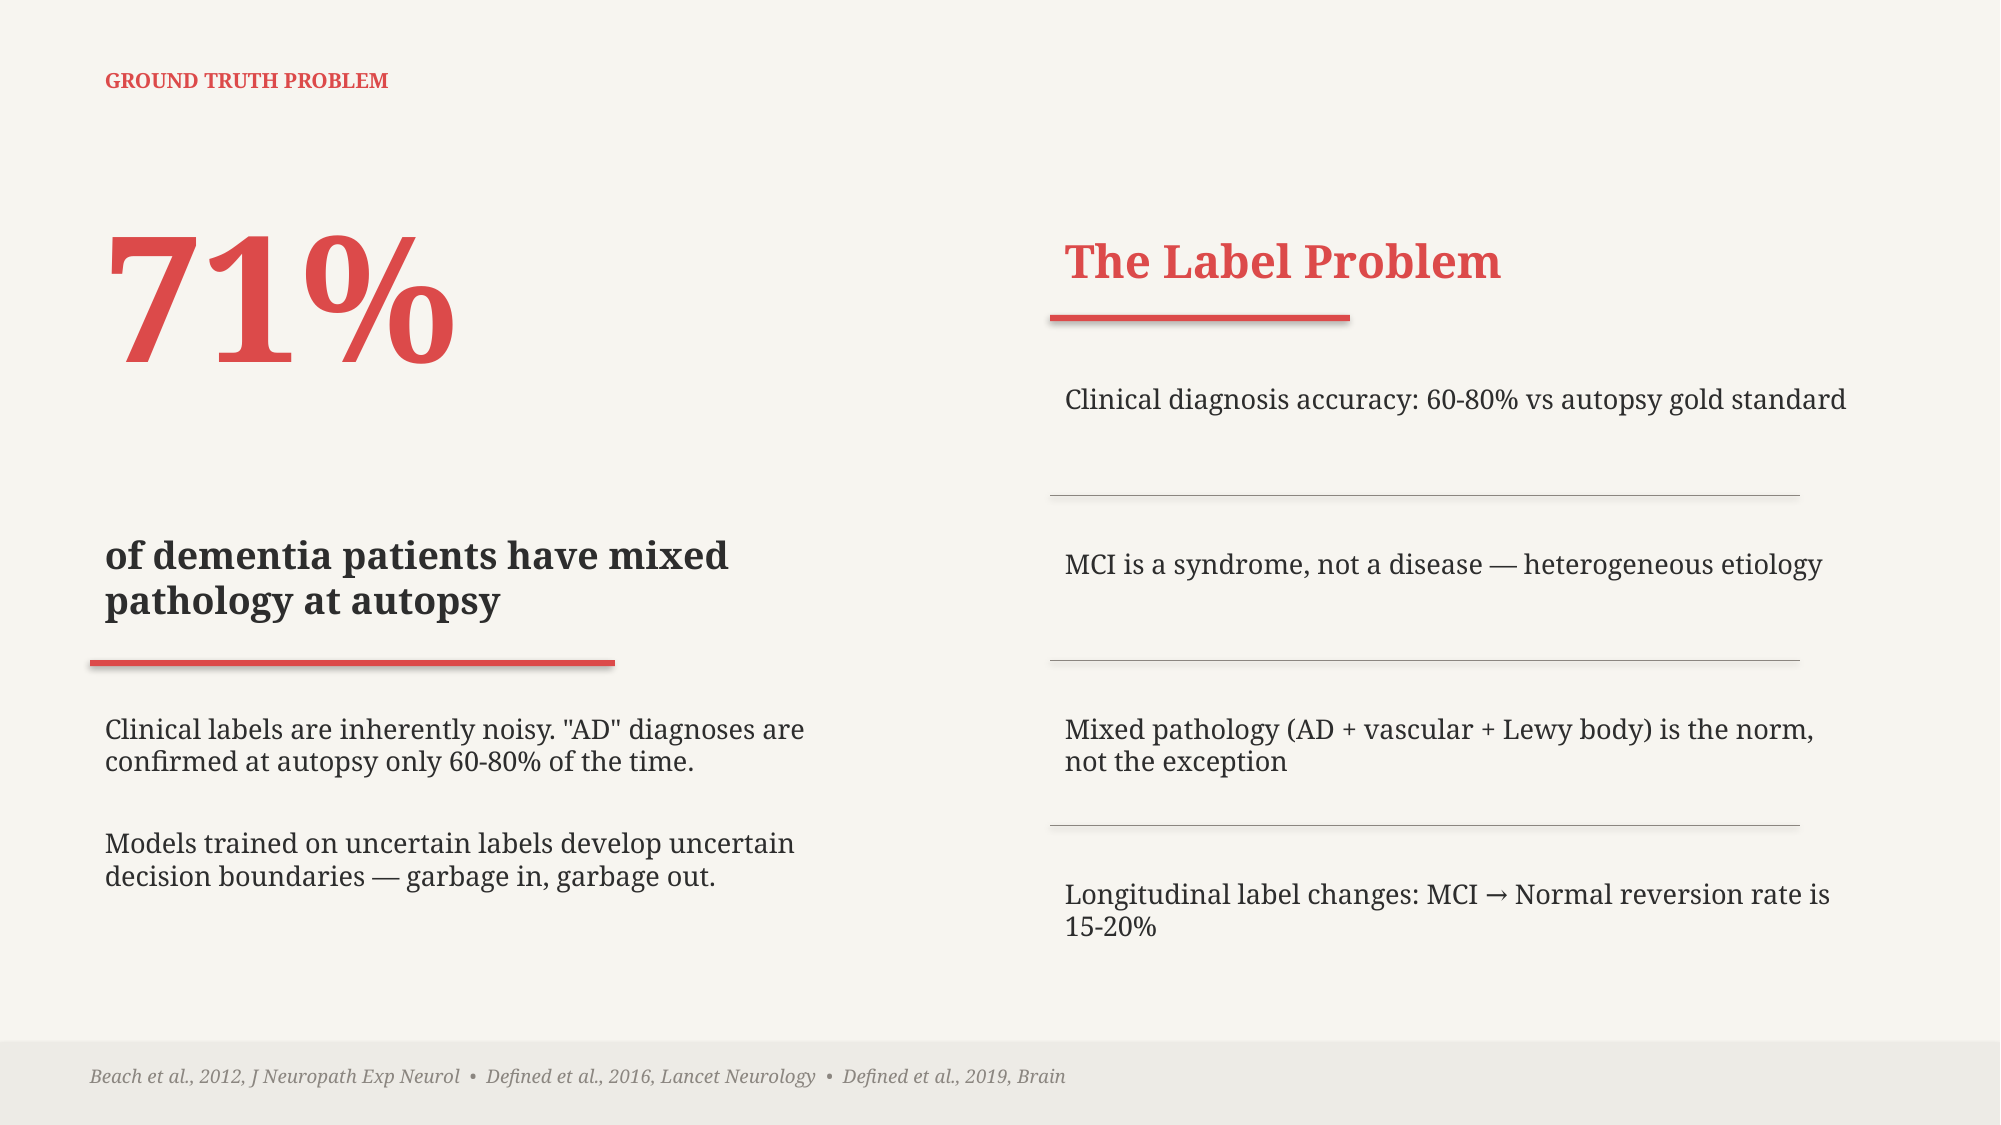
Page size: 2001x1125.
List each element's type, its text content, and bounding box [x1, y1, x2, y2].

text_box [89, 659, 616, 667]
text_box Longitudinal label changes: MCI → Normal reversion rate is 15-20% [1050, 870, 1875, 1005]
text_box Clinical diagnosis accuracy: 60-80% vs autopsy gold standard [1050, 375, 1875, 510]
text_box of dementia patients have mixed pathology at autopsy [90, 525, 840, 645]
text_box Clinical labels are inherently noisy. "AD" diagnoses are confirmed at autopsy only 60-80% of the time. Models trained on uncertain labels develop uncertain decision boundaries — garbage in, garbage out. [90, 705, 915, 1005]
text_box [1049, 314, 1351, 322]
text_box Mixed pathology (AD + vascular + Lewy body) is the norm, not the exception [1050, 705, 1875, 840]
text_box GROUND TRUTH PROBLEM [90, 60, 540, 105]
text_box MCI is a syndrome, not a disease — heterogeneous etiology [1050, 539, 1875, 675]
text_box 71% [90, 179, 840, 525]
text_box Beach et al., 2012, J Neuropath Exp Neurol • Defined et al., 2016, Lancet Neurology • Defined et al., 2019, Brain [75, 1057, 1925, 1110]
text_box The Label Problem [1050, 224, 1875, 300]
text_box [0, 1042, 2000, 1125]
